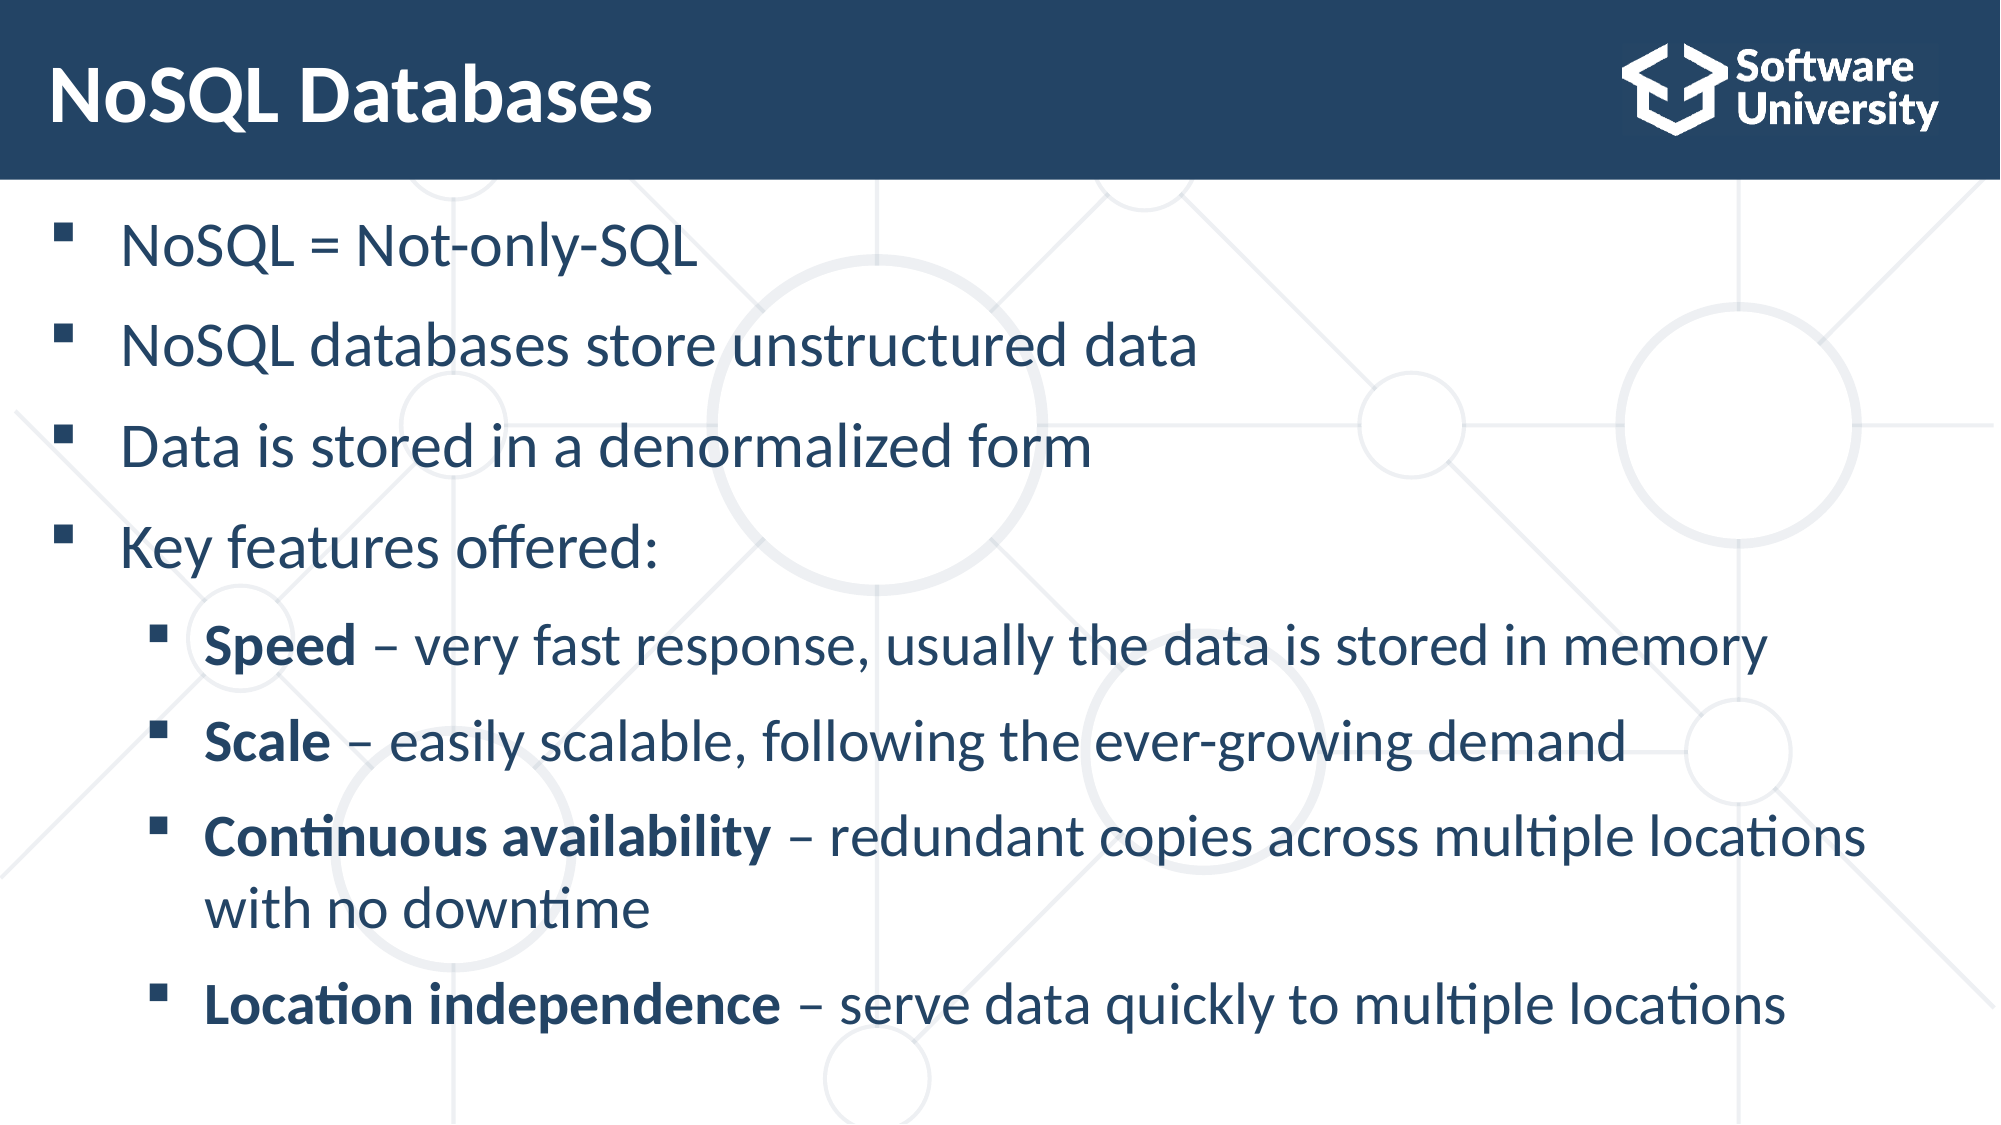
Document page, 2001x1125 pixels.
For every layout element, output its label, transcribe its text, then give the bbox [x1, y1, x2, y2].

picture [1622, 43, 1939, 136]
list NoSQL = Not-only-SQL NoSQL databases store unstructured data Data is stored in a denormalized form Key features offered: Speed – very fast response, usually the data is stored in memory Scale – easily scalable, following the ever-growing demand Continuous availability – redundant copies across multiple locations with no downtime Location independence – serve data quickly to multiple locations [31, 196, 1970, 1050]
title NoSQL Databases [31, 16, 1591, 162]
